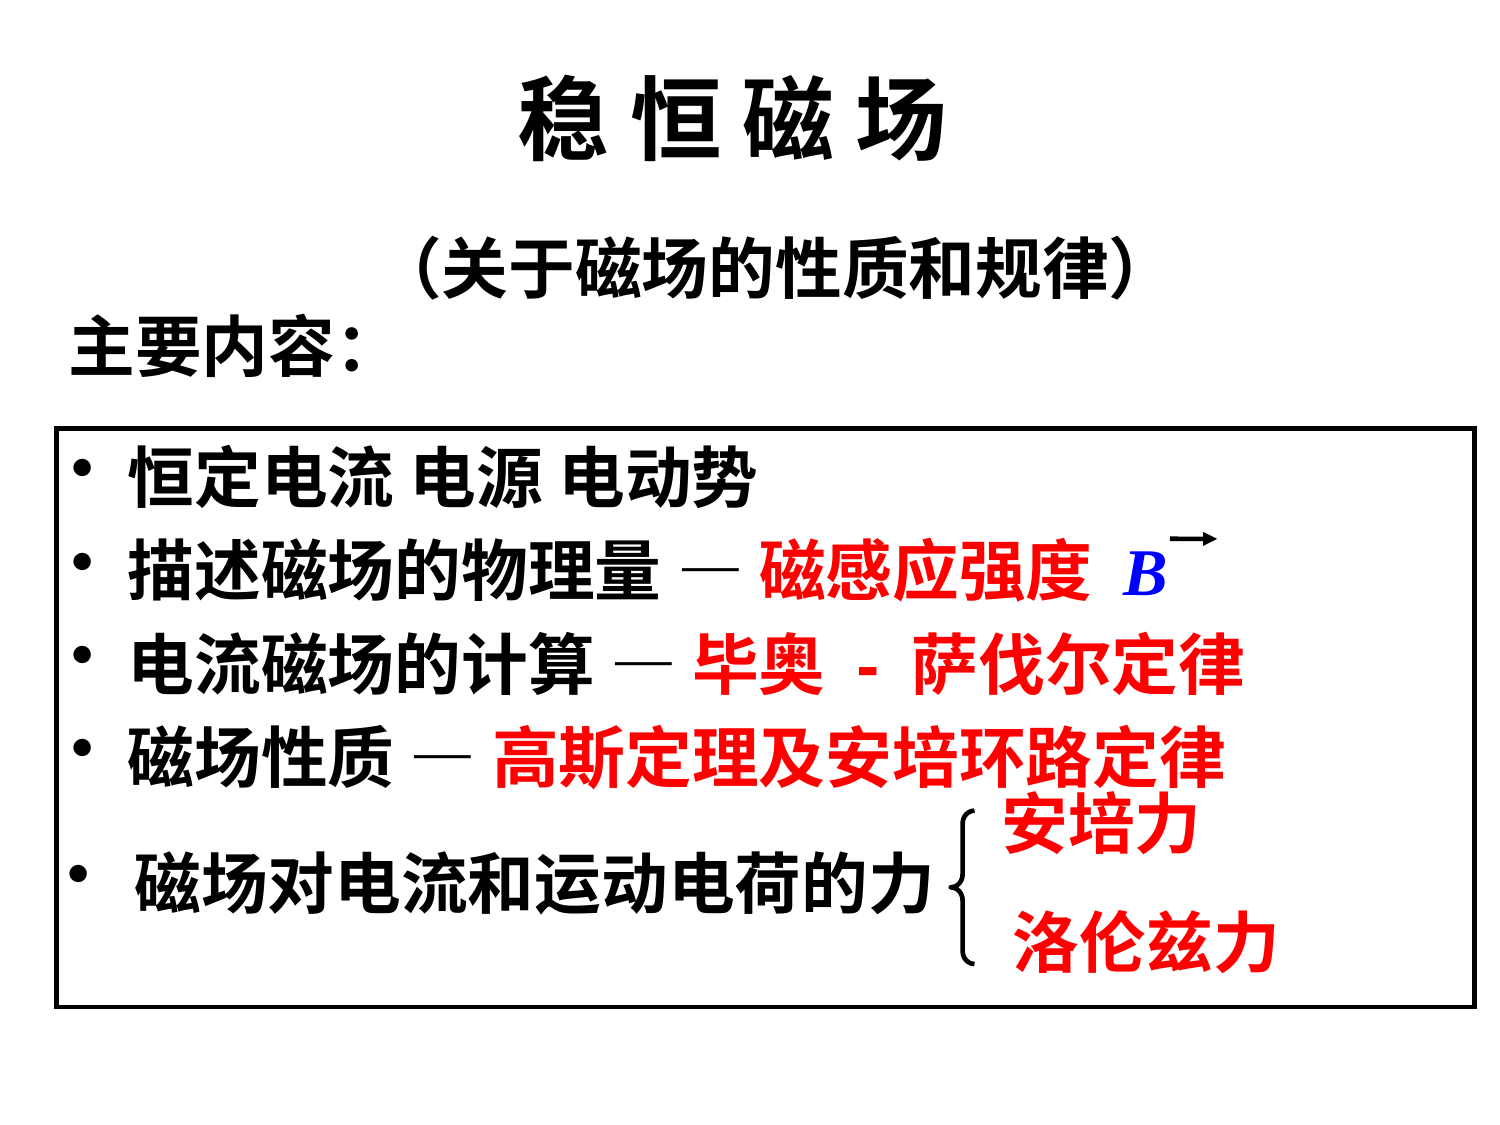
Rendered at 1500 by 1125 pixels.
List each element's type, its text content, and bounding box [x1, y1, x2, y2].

text_box （关于磁场的性质和规律） [360, 219, 1235, 315]
text_box [950, 810, 975, 965]
text_box 磁场对电流和运动电荷的力 [52, 834, 951, 929]
list 恒定电流 电源 电动势 描述磁场的物理量 — 磁感应强度 B 电流磁场的计算 — 毕奥 - 萨伐尔定律 磁场性质 — 高斯定理及安培环路定律 [56, 428, 1475, 1008]
text_box [1169, 532, 1218, 546]
title 稳 恒 磁 场 [159, 54, 1306, 180]
text_box 主要内容： [53, 297, 418, 393]
text_box 安培力 [986, 774, 1217, 870]
text_box 洛伦兹力 [998, 893, 1295, 988]
